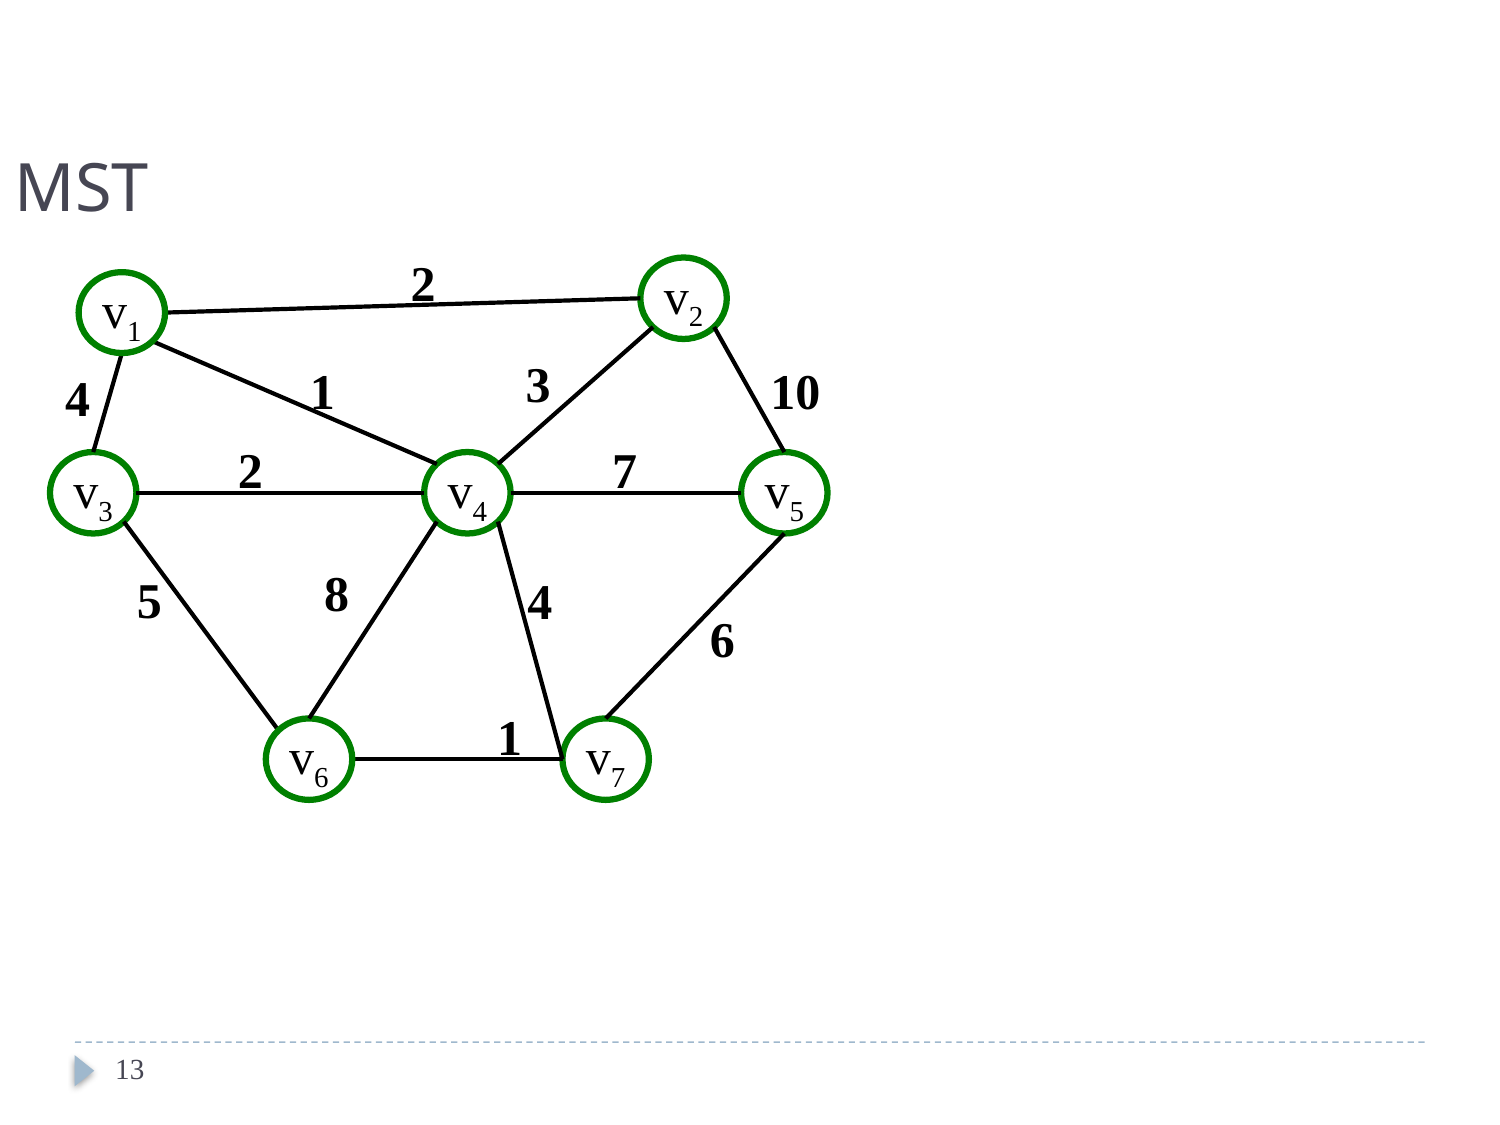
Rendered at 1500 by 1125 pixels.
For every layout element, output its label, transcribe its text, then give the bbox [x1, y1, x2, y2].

text_box v4 [424, 452, 511, 534]
text_box 10 [790, 352, 836, 427]
text_box v6 [265, 718, 353, 800]
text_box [605, 536, 785, 716]
text_box v1 [78, 272, 164, 354]
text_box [308, 524, 438, 716]
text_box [92, 355, 123, 450]
text_box v7 [564, 718, 649, 800]
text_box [123, 524, 279, 728]
text_box 2 [223, 474, 278, 492]
title MST [0, 45, 1350, 233]
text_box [497, 329, 654, 462]
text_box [167, 298, 638, 314]
text_box v2 [640, 257, 727, 339]
text_box 7 [597, 473, 653, 492]
text_box v3 [49, 452, 137, 534]
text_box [713, 329, 785, 450]
text_box 1 [482, 697, 491, 759]
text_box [497, 524, 560, 759]
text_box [152, 343, 438, 462]
text_box v5 [741, 452, 828, 534]
text_box 4 [50, 359, 90, 434]
text_box 2 [395, 244, 451, 298]
slide_number 13 [100, 1042, 426, 1103]
